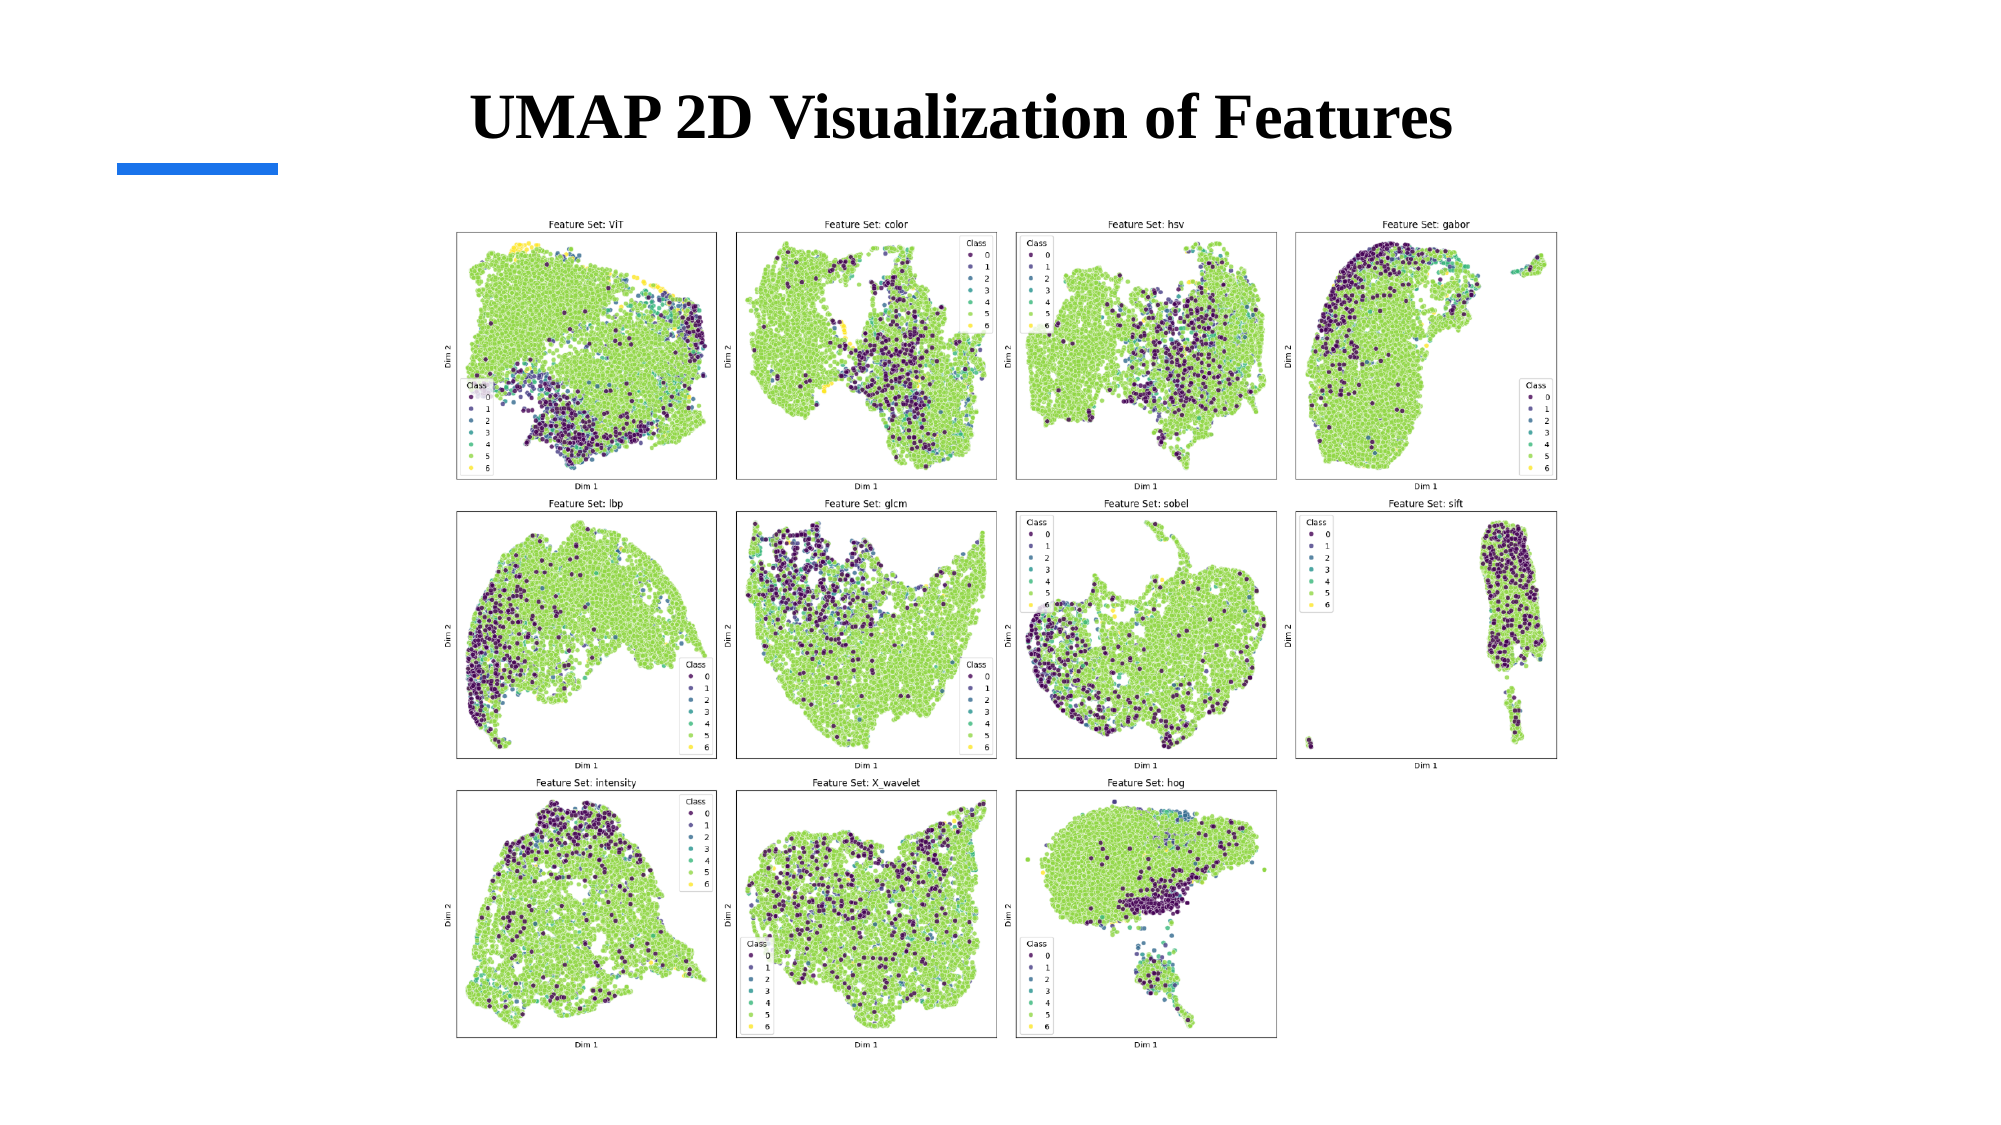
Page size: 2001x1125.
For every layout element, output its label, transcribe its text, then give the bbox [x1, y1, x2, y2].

title UMAP 2D Visualization of Features [454, 75, 1589, 173]
picture [439, 214, 1561, 1054]
